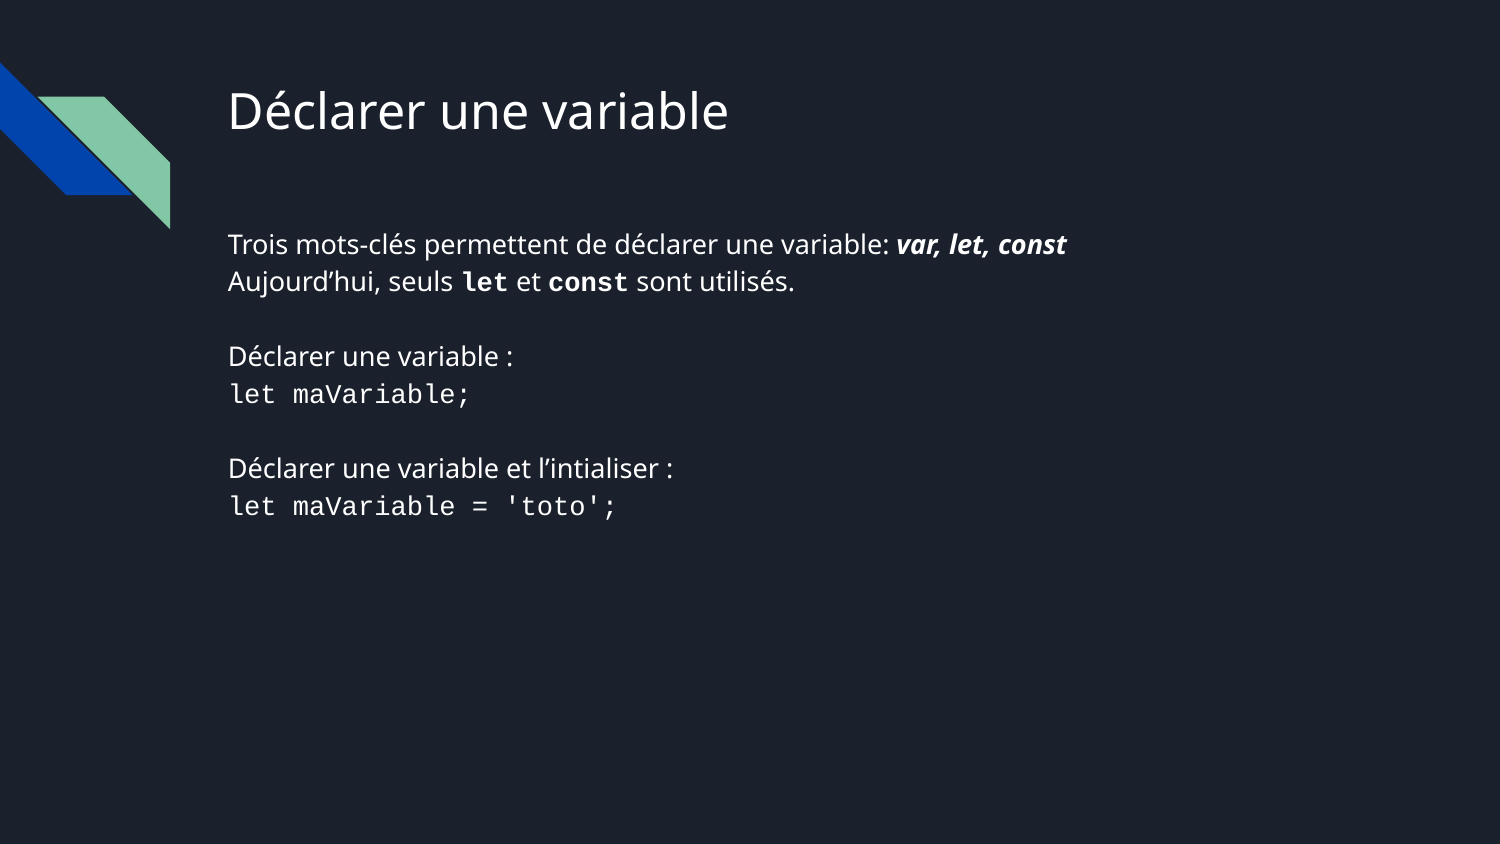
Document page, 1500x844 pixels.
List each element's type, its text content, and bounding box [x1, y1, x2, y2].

title Déclarer une variable [212, 64, 1368, 207]
list Trois mots-clés permettent de déclarer une variable: var, let, const Aujourd’hui, seuls let et const sont utilisés. Déclarer une variable : let maVariable; Déclarer une variable et l’intialiser : let maVariable = 'toto'; [212, 207, 1368, 812]
